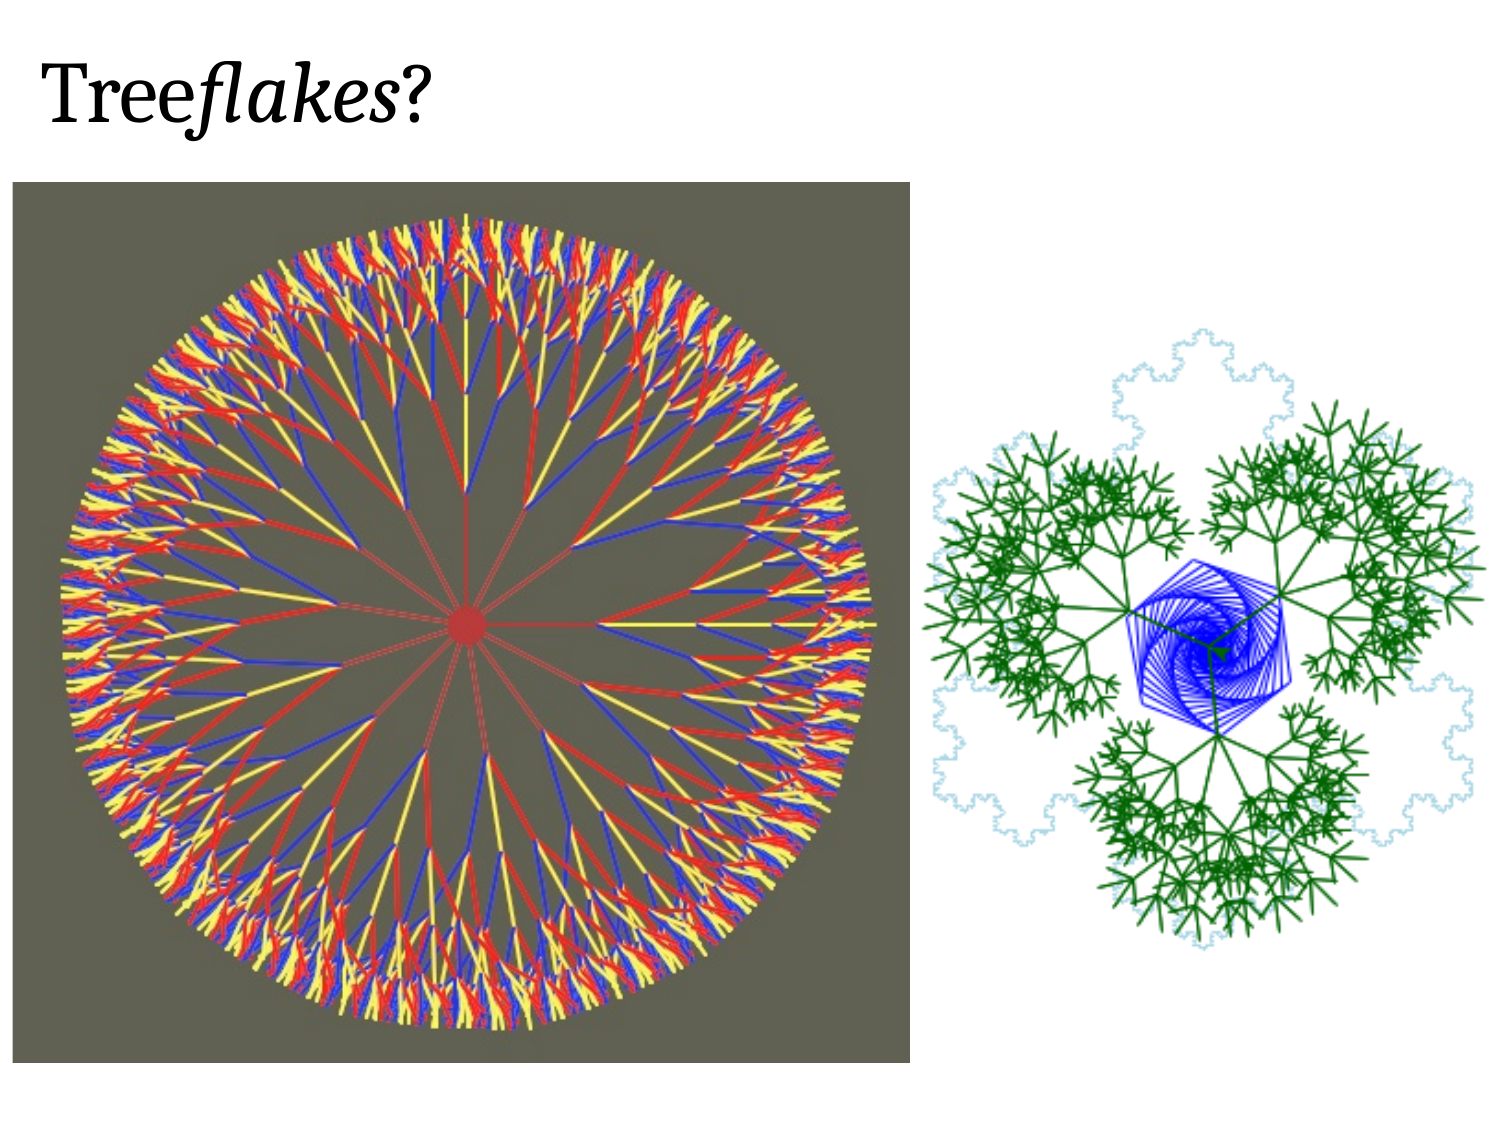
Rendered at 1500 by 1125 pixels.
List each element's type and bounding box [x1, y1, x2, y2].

picture [12, 182, 1500, 1063]
text_box [25, 27, 508, 148]
